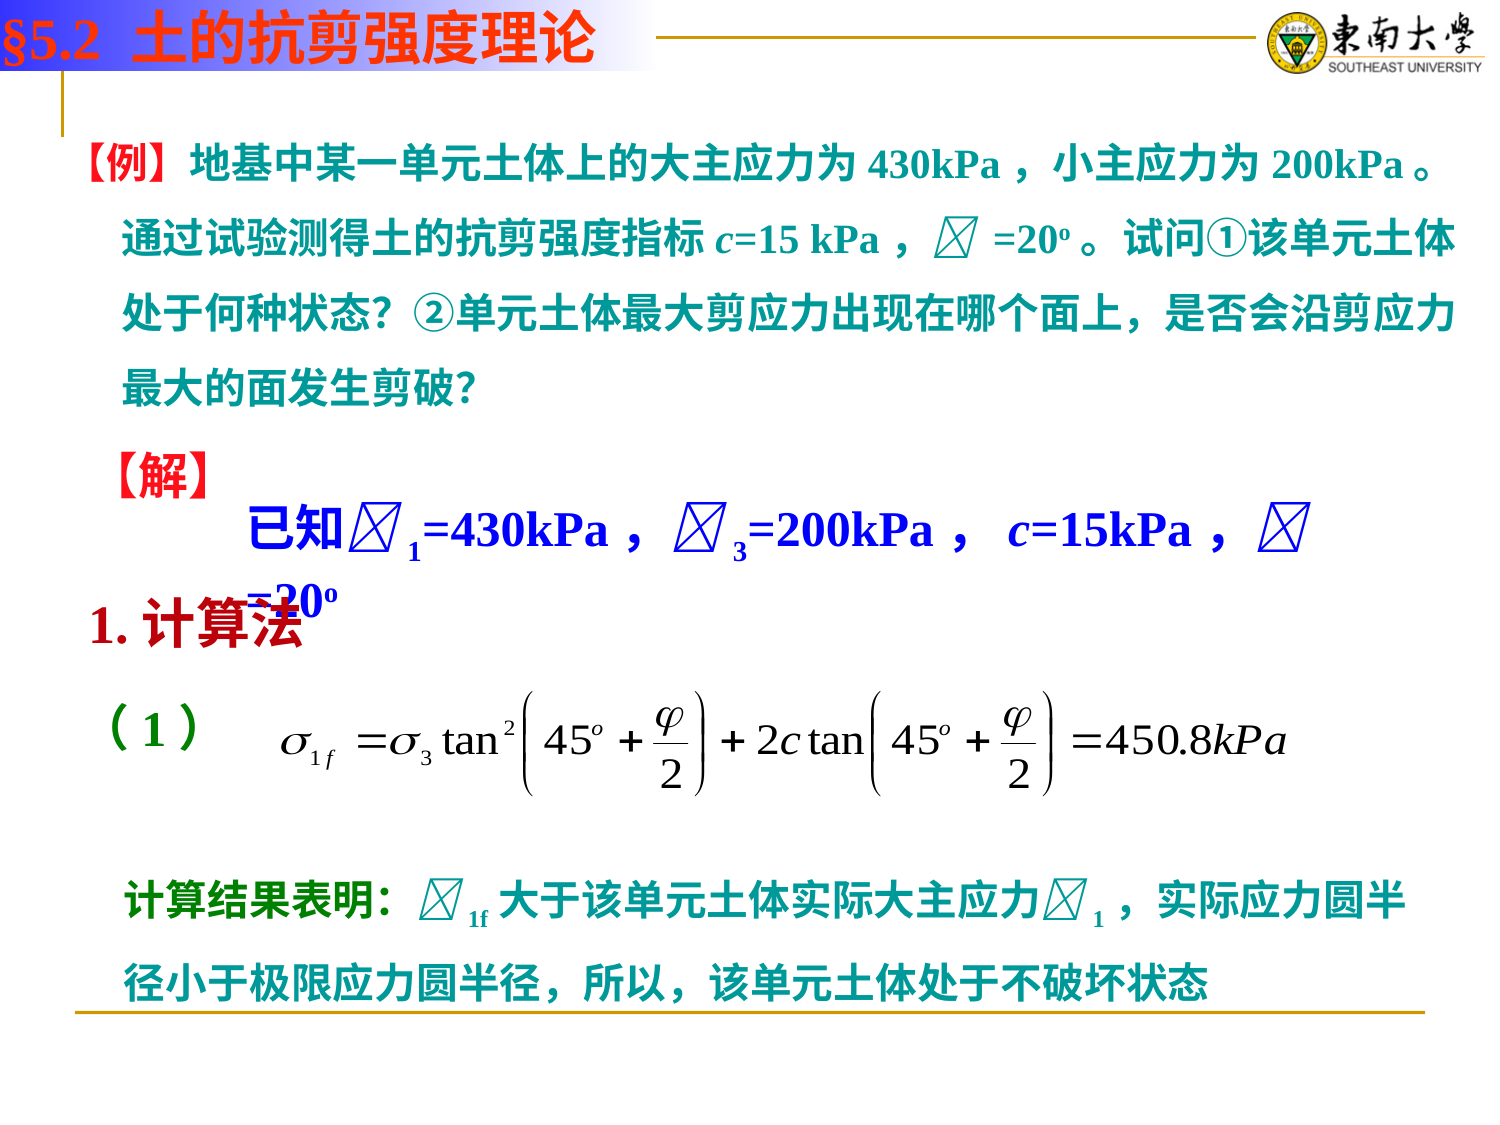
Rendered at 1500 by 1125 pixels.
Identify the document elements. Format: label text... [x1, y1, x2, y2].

text_box 1.计算法 [52, 589, 340, 655]
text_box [274, 682, 1294, 805]
text_box 计算结果表明：1f大于该单元土体实际大主应力1，实际应力圆半径小于极限应力圆半径，所以，该单元土体处于不破坏状态 [123, 843, 1412, 1008]
picture [1256, 10, 1499, 79]
text_box （1） [64, 688, 245, 764]
text_box 已知1=430kPa，3=200kPa，c=15kPa， =20o [245, 496, 1371, 628]
list 【例】地基中某一单元土体上的大主应力为430kPa，小主应力为200kPa。通过试验测得土的抗剪强度指标c=15 kPa， =20o。试问①该单元土体处于何种状态？②单元土体最大剪应力出现在哪个面上，是否会沿剪应力最大的面发生剪破？ [64, 111, 1459, 450]
text_box §5.2 土的抗剪强度理论 [0, 0, 656, 71]
text_box 【解】 [88, 444, 276, 505]
